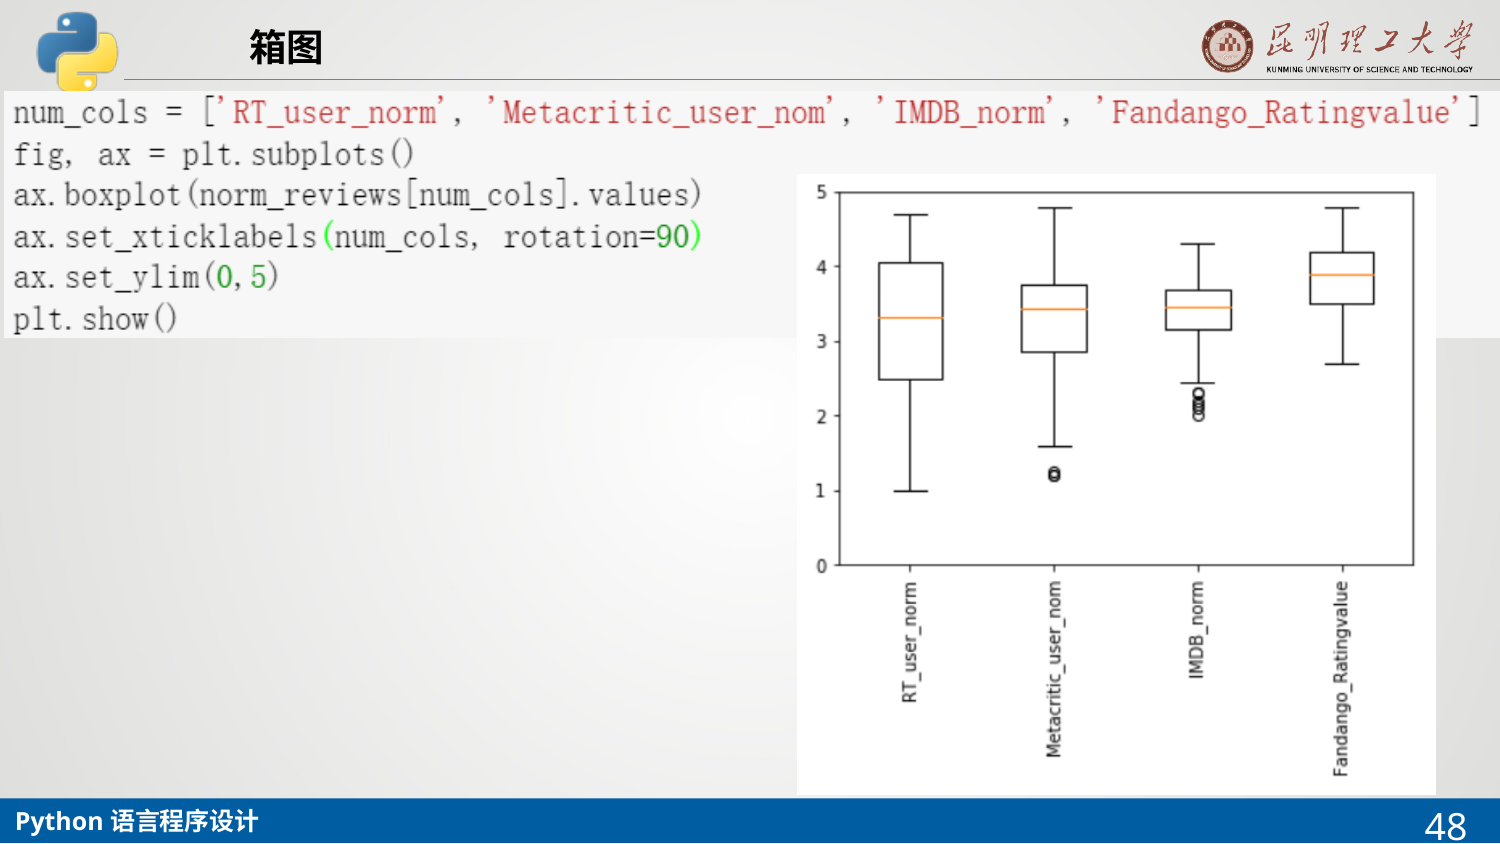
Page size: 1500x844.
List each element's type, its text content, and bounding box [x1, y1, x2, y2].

title 箱图 [97, 8, 476, 84]
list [4, 90, 1500, 338]
picture [0, 0, 1500, 798]
